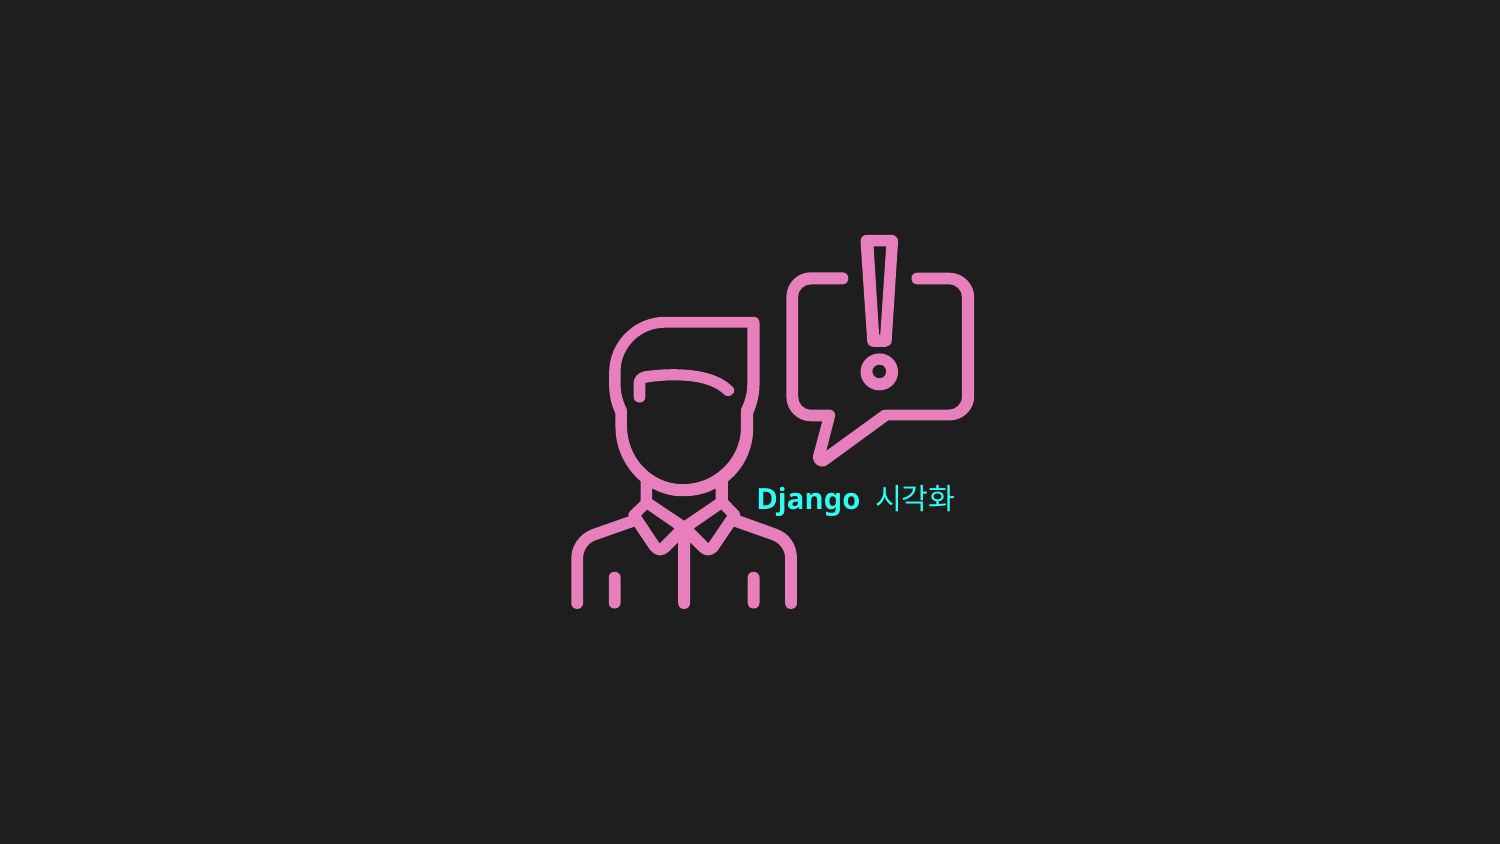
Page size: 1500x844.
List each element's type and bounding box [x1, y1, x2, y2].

text_box [571, 234, 975, 610]
